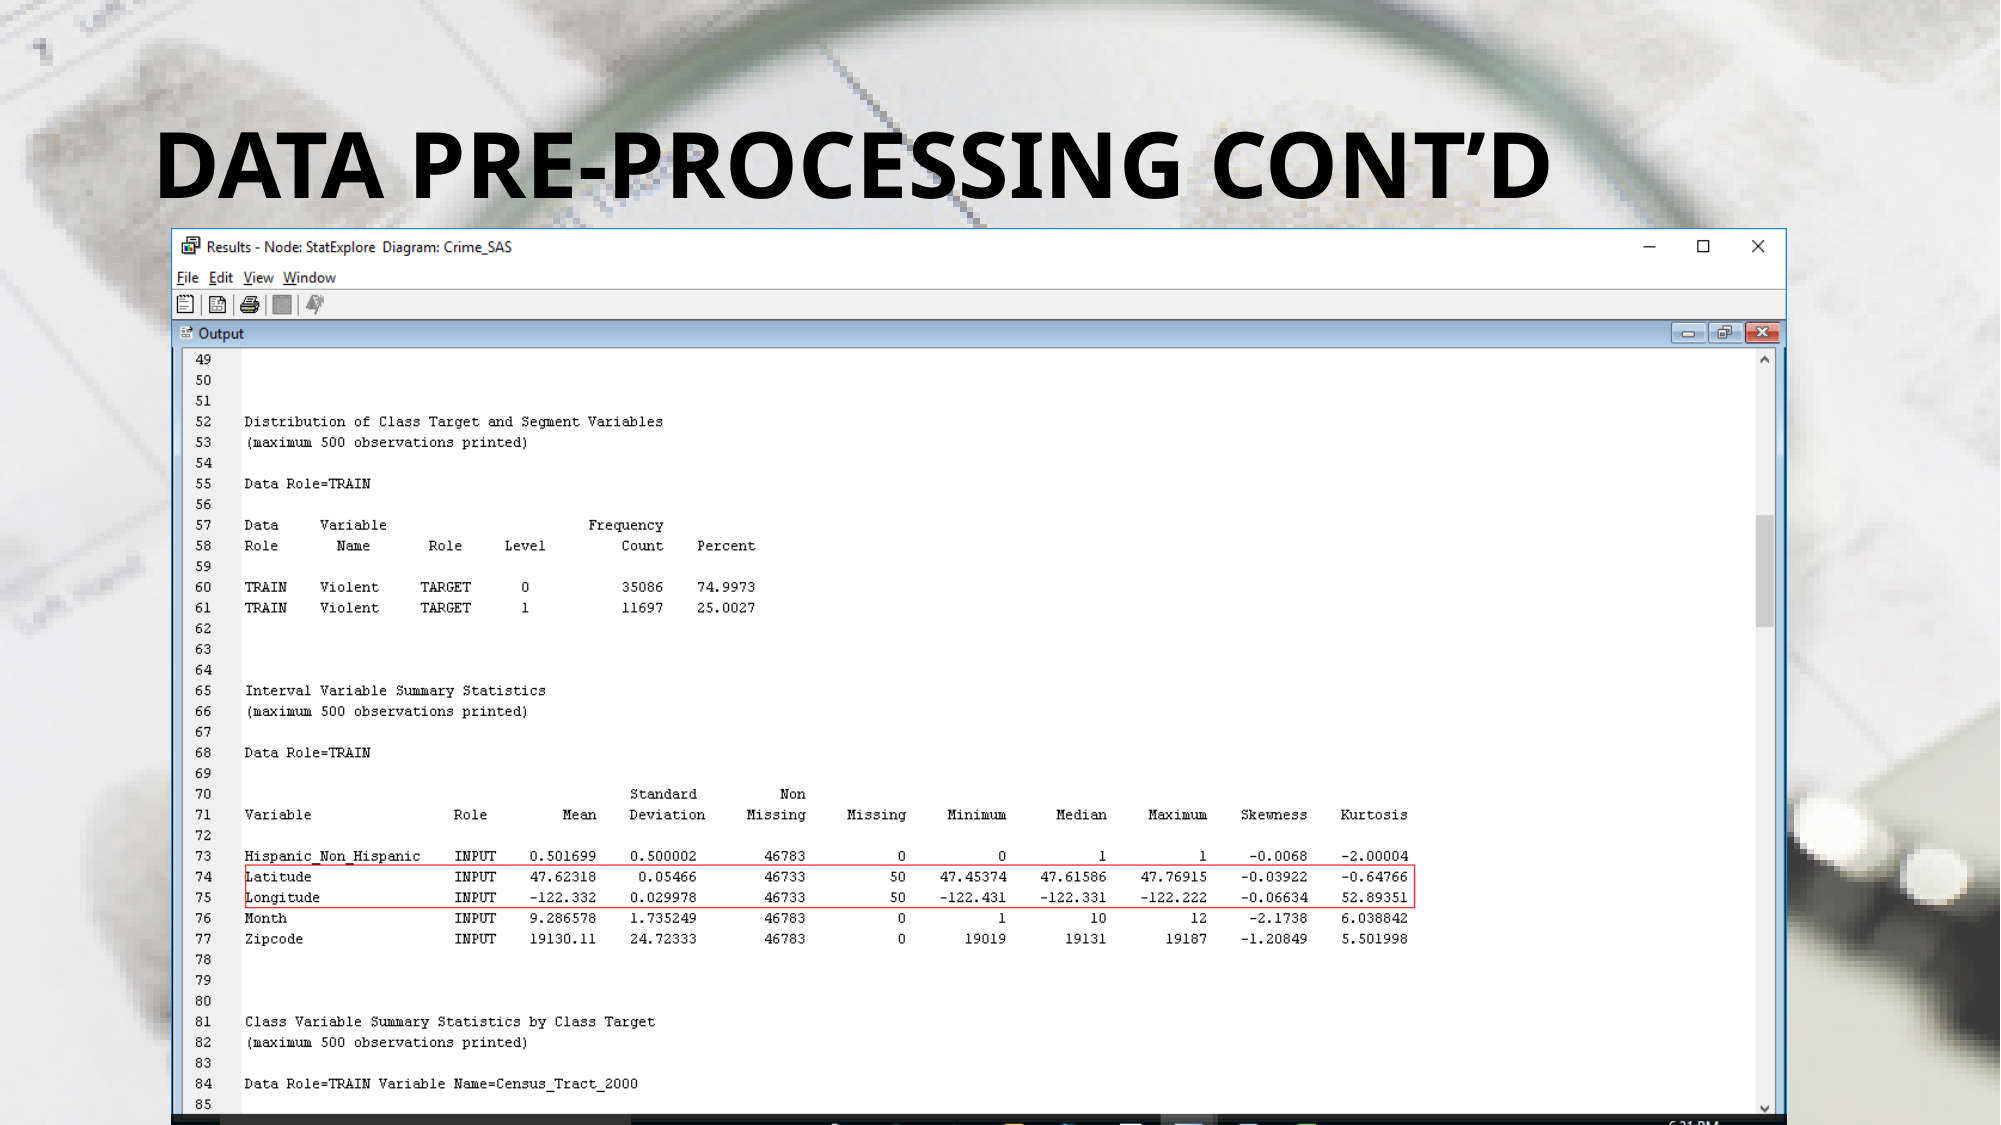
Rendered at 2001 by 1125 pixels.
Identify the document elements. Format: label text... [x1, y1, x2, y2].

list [171, 228, 1787, 1125]
title DATA PRE-PROCESSING CONT’D [137, 59, 1863, 278]
list From the effects plot window we can see greater the absolute value of variable, the more important that variable is to the regression model. In the data set most important variables and thus significant predictor variables are Census_Tract_2000, Zone_Beat, Month, Longitude, Latitude, Dc_Dist. [0, 0, 2000, 1125]
